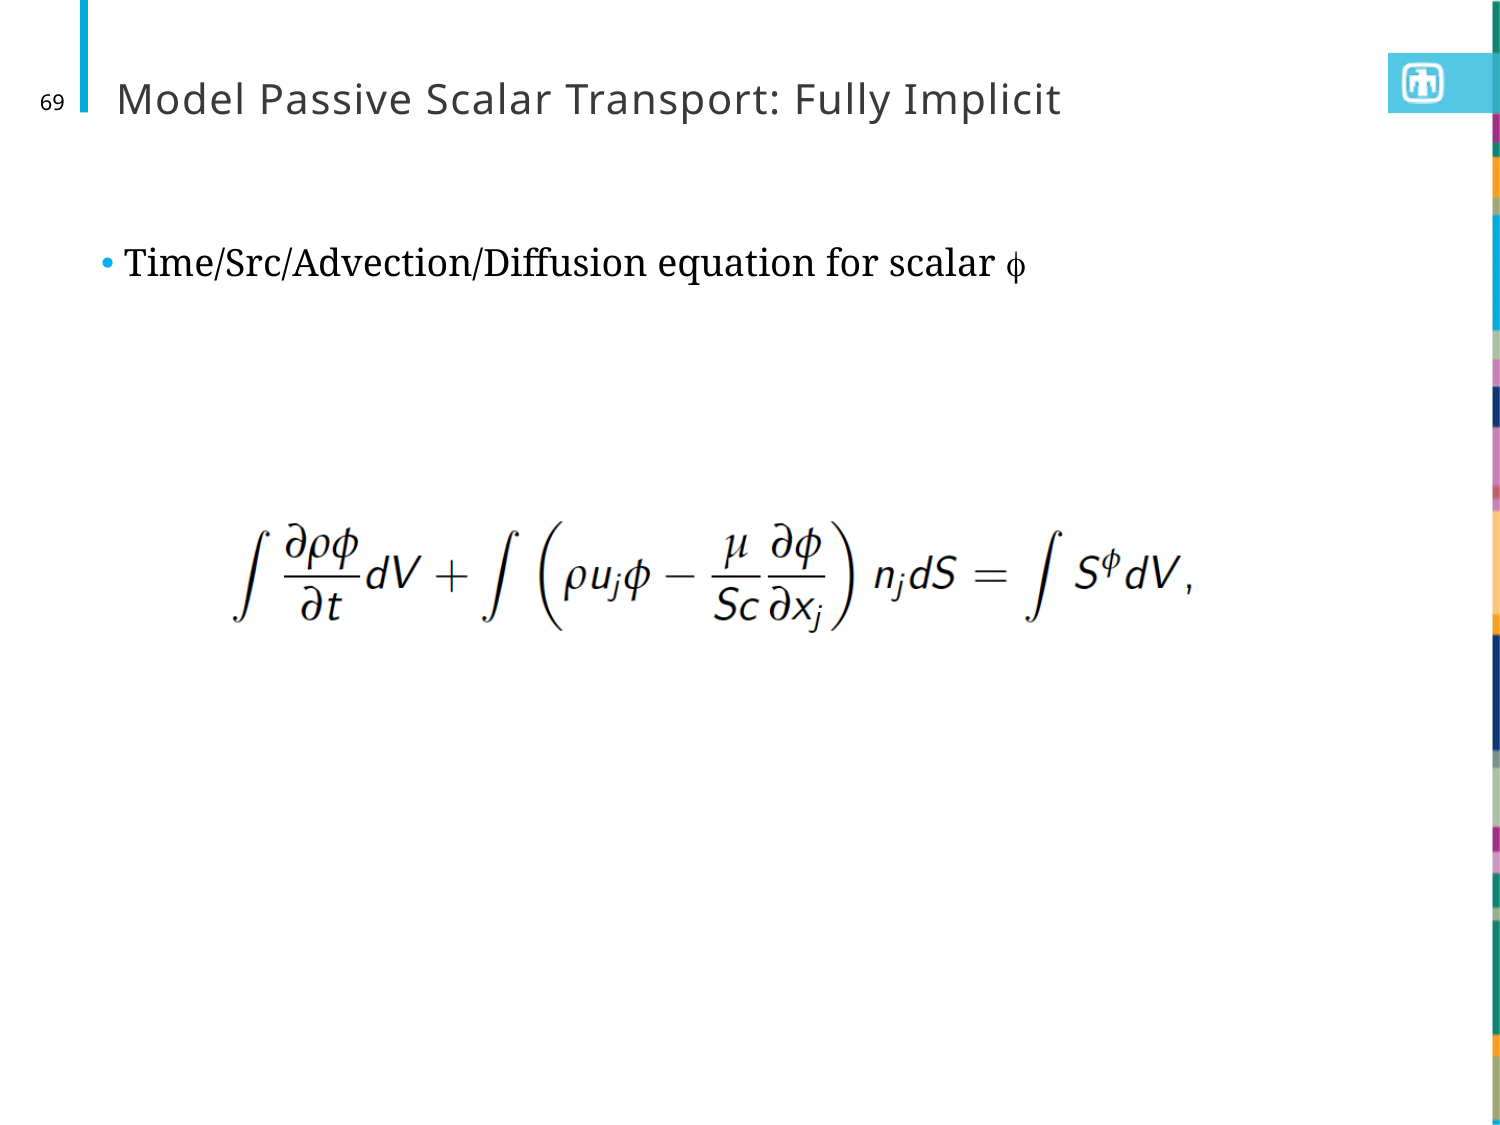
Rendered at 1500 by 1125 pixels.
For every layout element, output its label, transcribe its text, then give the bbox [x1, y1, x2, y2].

list Time/Src/Advection/Diffusion equation for scalar f [101, 236, 1339, 1104]
picture [185, 472, 1233, 705]
picture [1493, 330, 1499, 1120]
slide_number 69 [7, 73, 80, 133]
picture [1401, 62, 1445, 104]
title Model Passive Scalar Transport: Fully Implicit [101, 36, 1339, 131]
picture [1493, 1, 1500, 215]
